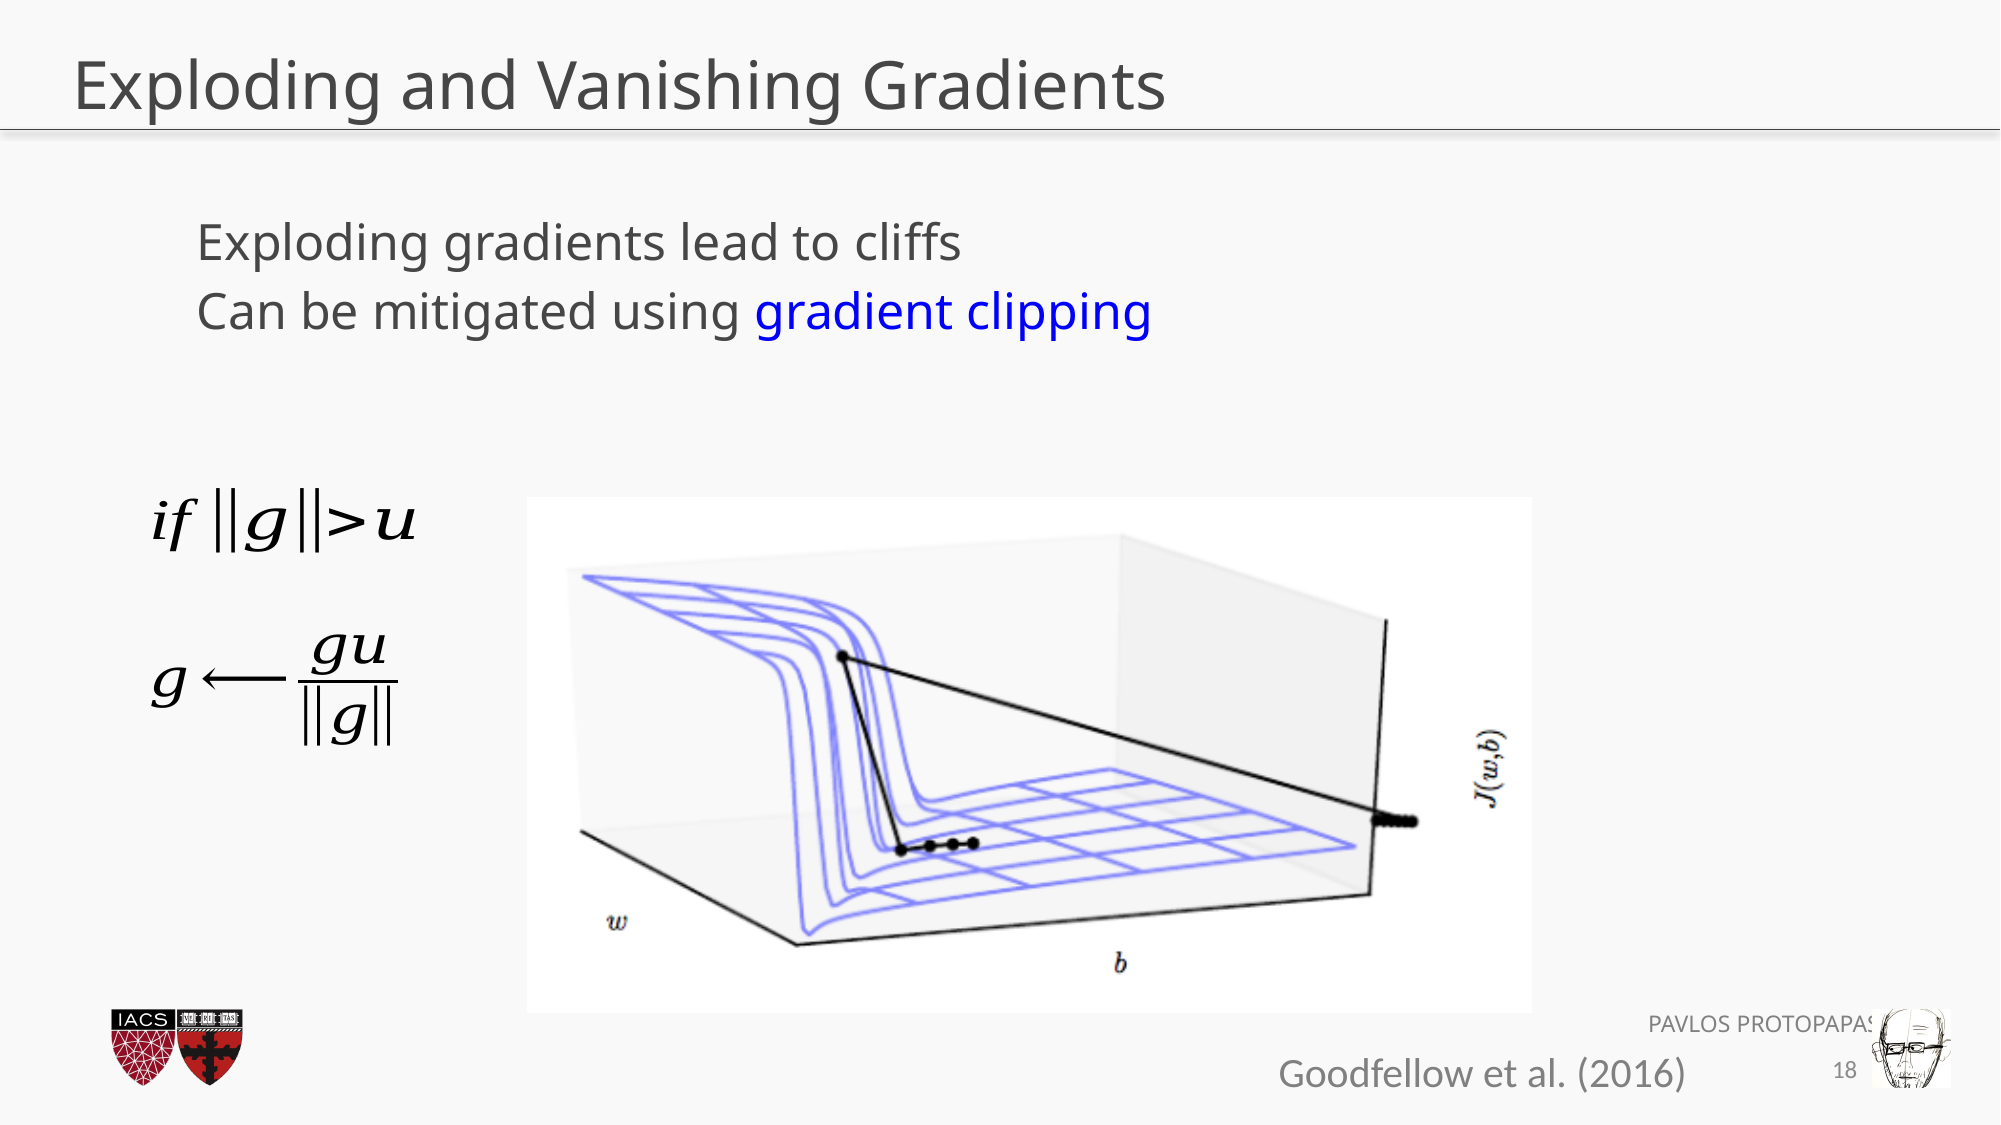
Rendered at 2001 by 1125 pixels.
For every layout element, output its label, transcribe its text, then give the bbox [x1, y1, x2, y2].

slide_number 18 [1702, 1038, 1873, 1099]
text_box Goodfellow et al. (2016) [1116, 1038, 1702, 1104]
picture [109, 1009, 243, 1086]
picture [527, 497, 1533, 1014]
picture [1872, 1009, 1951, 1088]
title Exploding and Vanishing Gradients [57, 35, 1943, 162]
list Exploding gradients lead to cliffs Can be mitigated using gradient clipping [182, 202, 1532, 998]
